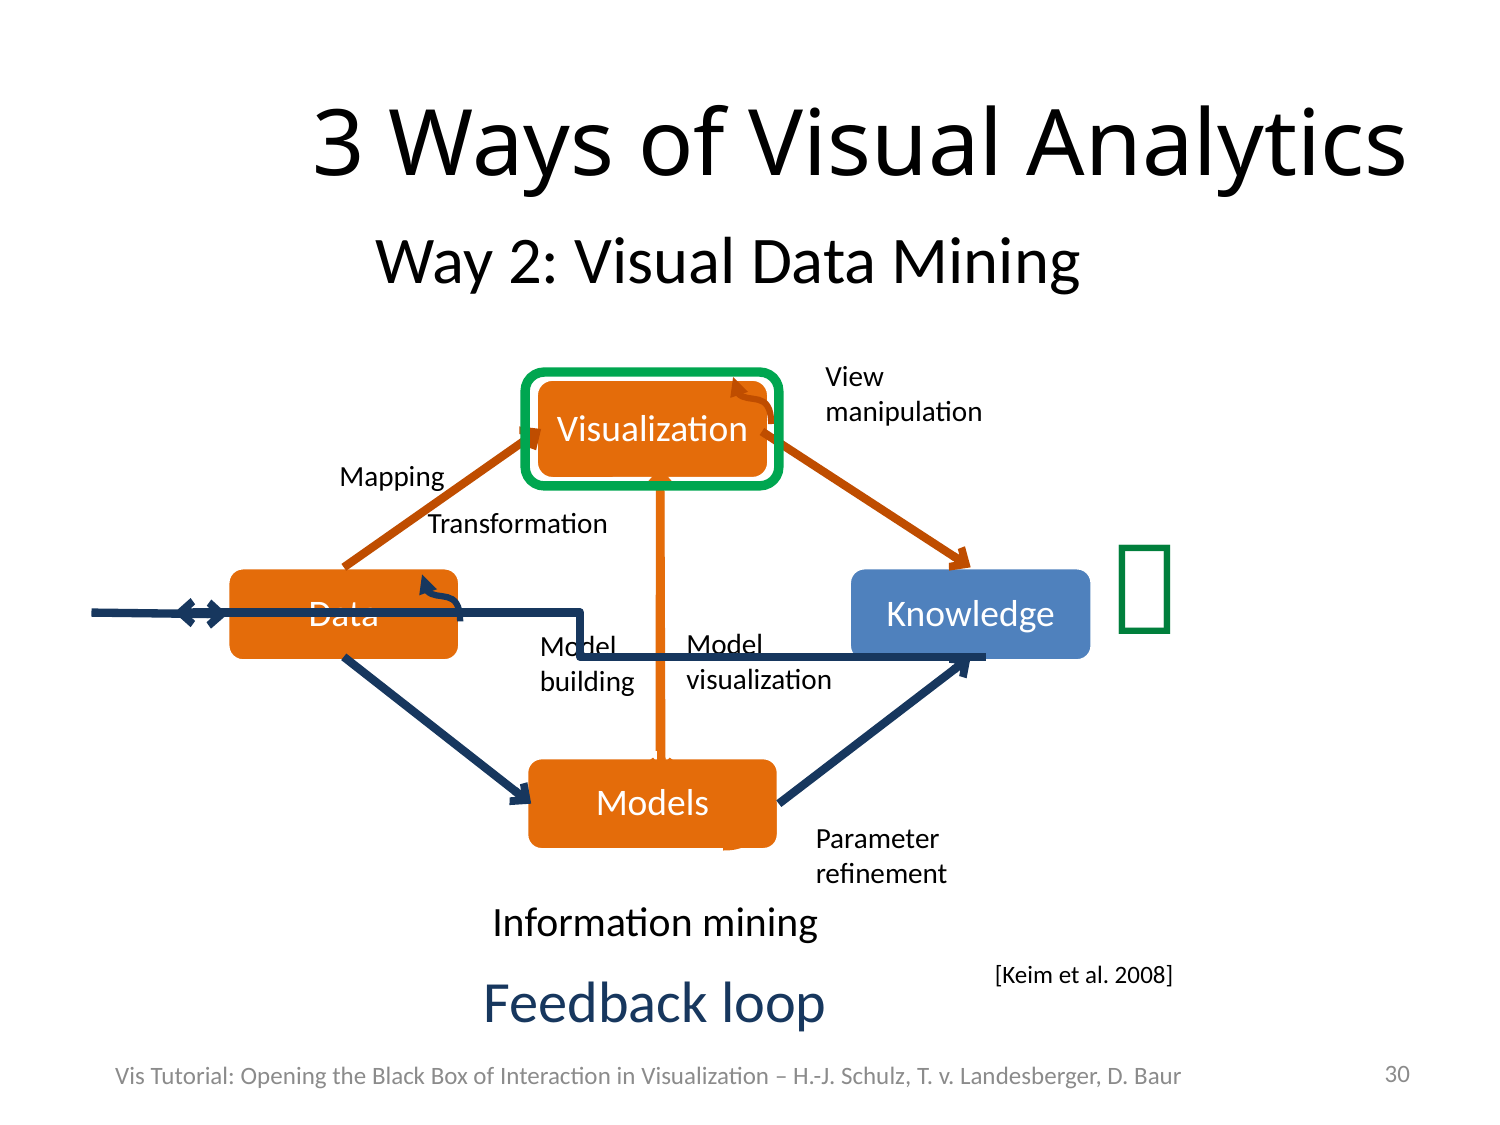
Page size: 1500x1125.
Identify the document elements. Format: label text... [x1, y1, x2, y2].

title 3 Ways of Visual Analytics [75, 45, 1425, 233]
slide_number 30 [1074, 1042, 1425, 1103]
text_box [91, 349, 1259, 953]
list Way 2: Visual Data Mining [53, 209, 1404, 953]
text_box Feedback loop [305, 961, 1005, 1042]
text_box [Keim et al. 2008] [809, 950, 1360, 996]
footer Vis Tutorial: Opening the Black Box of Interaction in Visualization – H.-J. Schulz, T. v. Landesberger, D. Baur [76, 1046, 1074, 1103]
